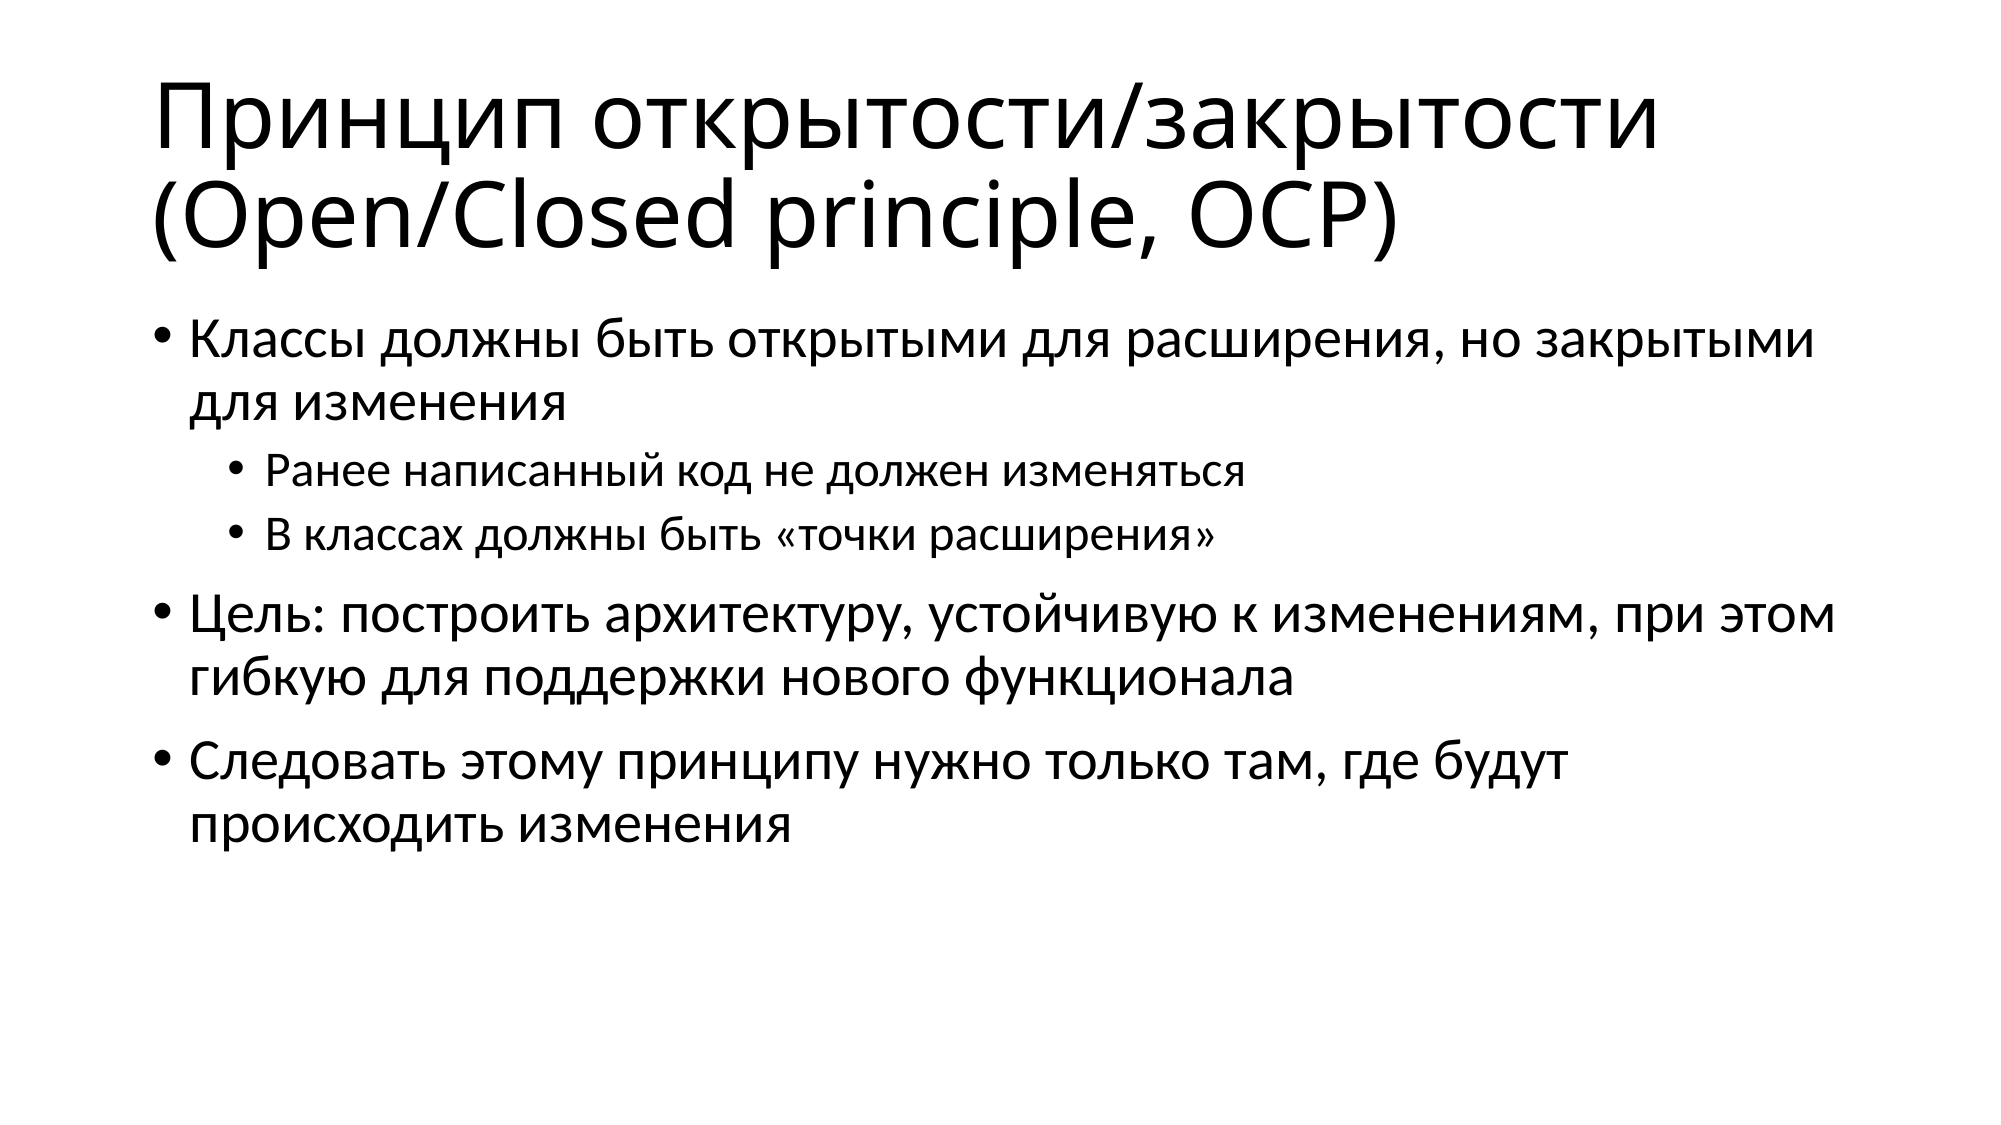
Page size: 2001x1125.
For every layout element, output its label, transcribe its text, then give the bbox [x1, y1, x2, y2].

title Принцип открытости/закрытости (Open/Closed principle, OCP) [137, 59, 1863, 278]
list Классы должны быть открытыми для расширения, но закрытыми для изменения Ранее написанный код не должен изменяться В классах должны быть «точки расширения» Цель: построить архитектуру, устойчивую к изменениям, при этом гибкую для поддержки нового функционала Следовать этому принципу нужно только там, где будут происходить изменения [137, 299, 1863, 1014]
